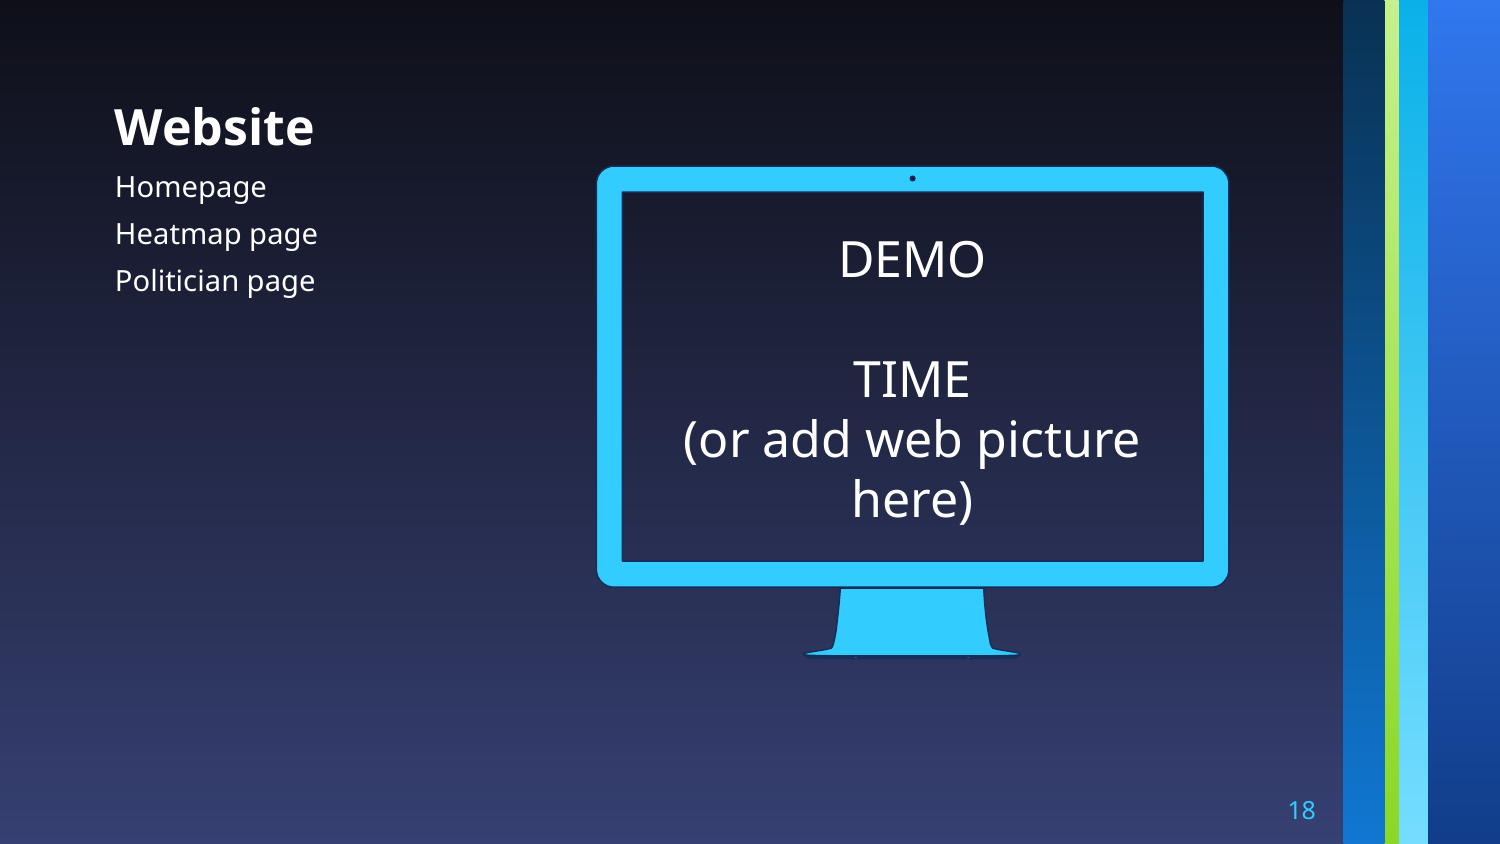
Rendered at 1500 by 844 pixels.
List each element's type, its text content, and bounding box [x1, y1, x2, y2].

text_box DEMO TIME (or add web picture here) [622, 192, 1203, 563]
text_box [596, 166, 1229, 659]
slide_number 18 [1241, 779, 1332, 844]
list Website Homepage Heatmap page Politician page [99, 80, 482, 764]
